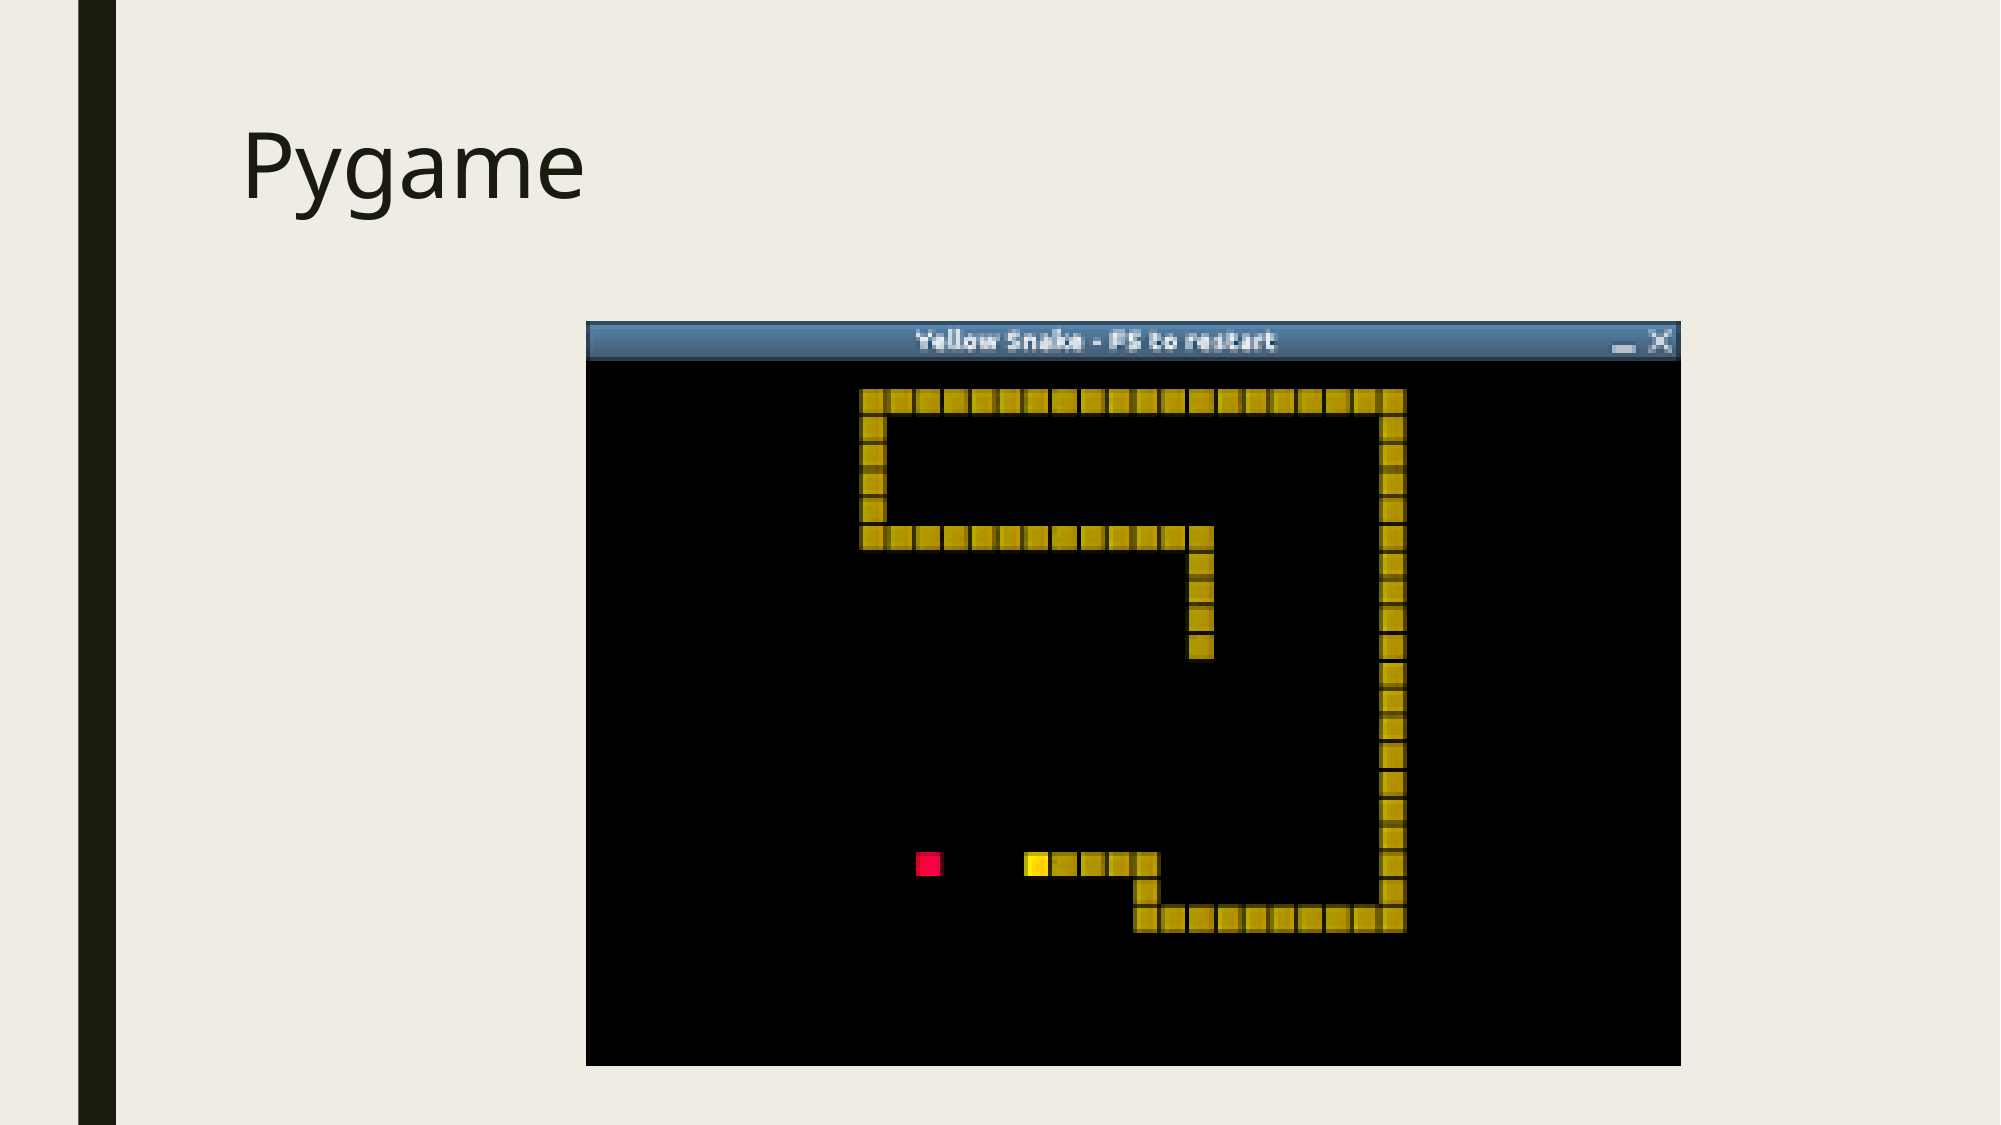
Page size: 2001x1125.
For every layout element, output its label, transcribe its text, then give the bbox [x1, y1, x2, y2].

picture [586, 321, 1681, 1066]
title Pygame [225, 112, 1800, 357]
